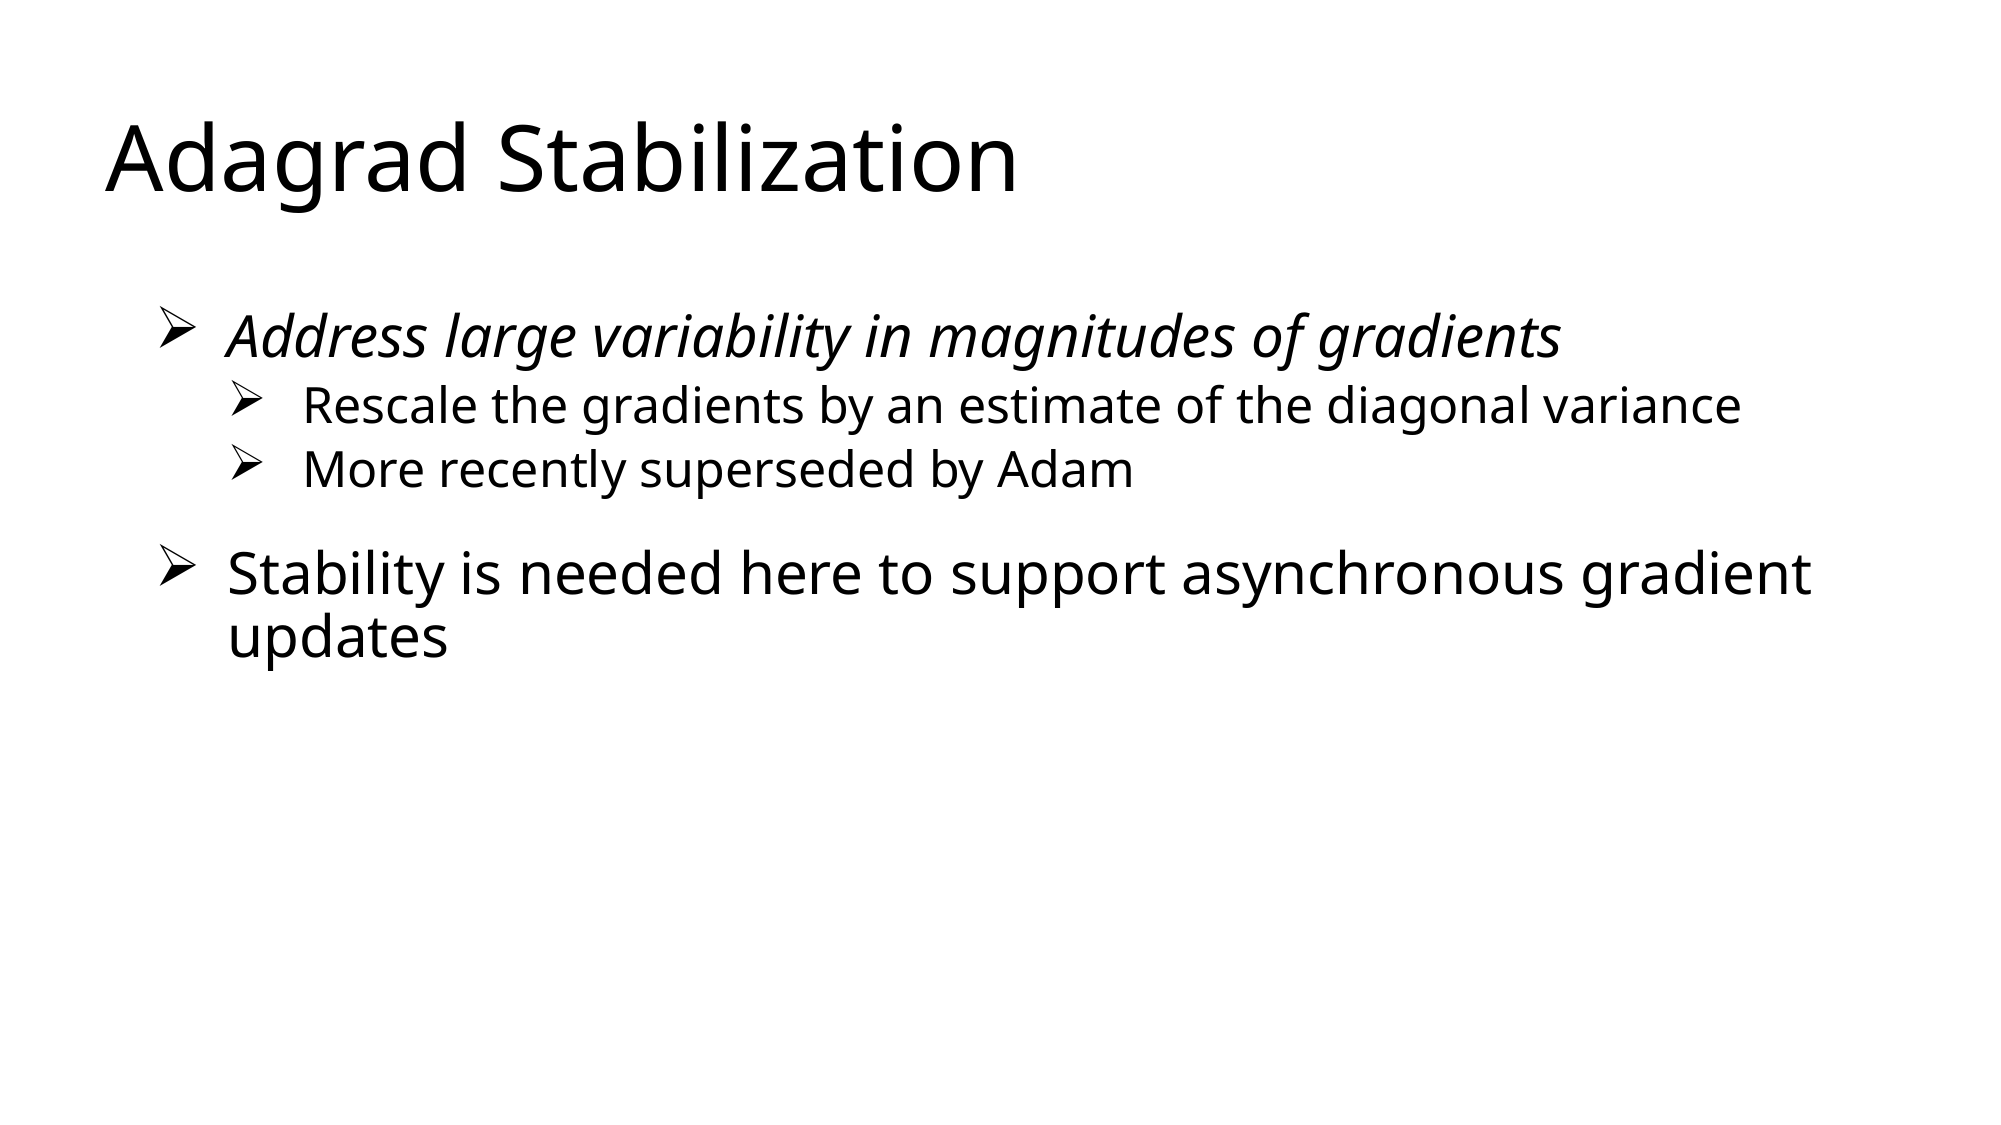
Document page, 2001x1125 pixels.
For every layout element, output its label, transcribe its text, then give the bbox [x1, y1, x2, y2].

title Adagrad Stabilization [90, 52, 1863, 271]
list Address large variability in magnitudes of gradients Rescale the gradients by an estimate of the diagonal variance More recently superseded by Adam Stability is needed here to support asynchronous gradient updates [137, 299, 1863, 1014]
